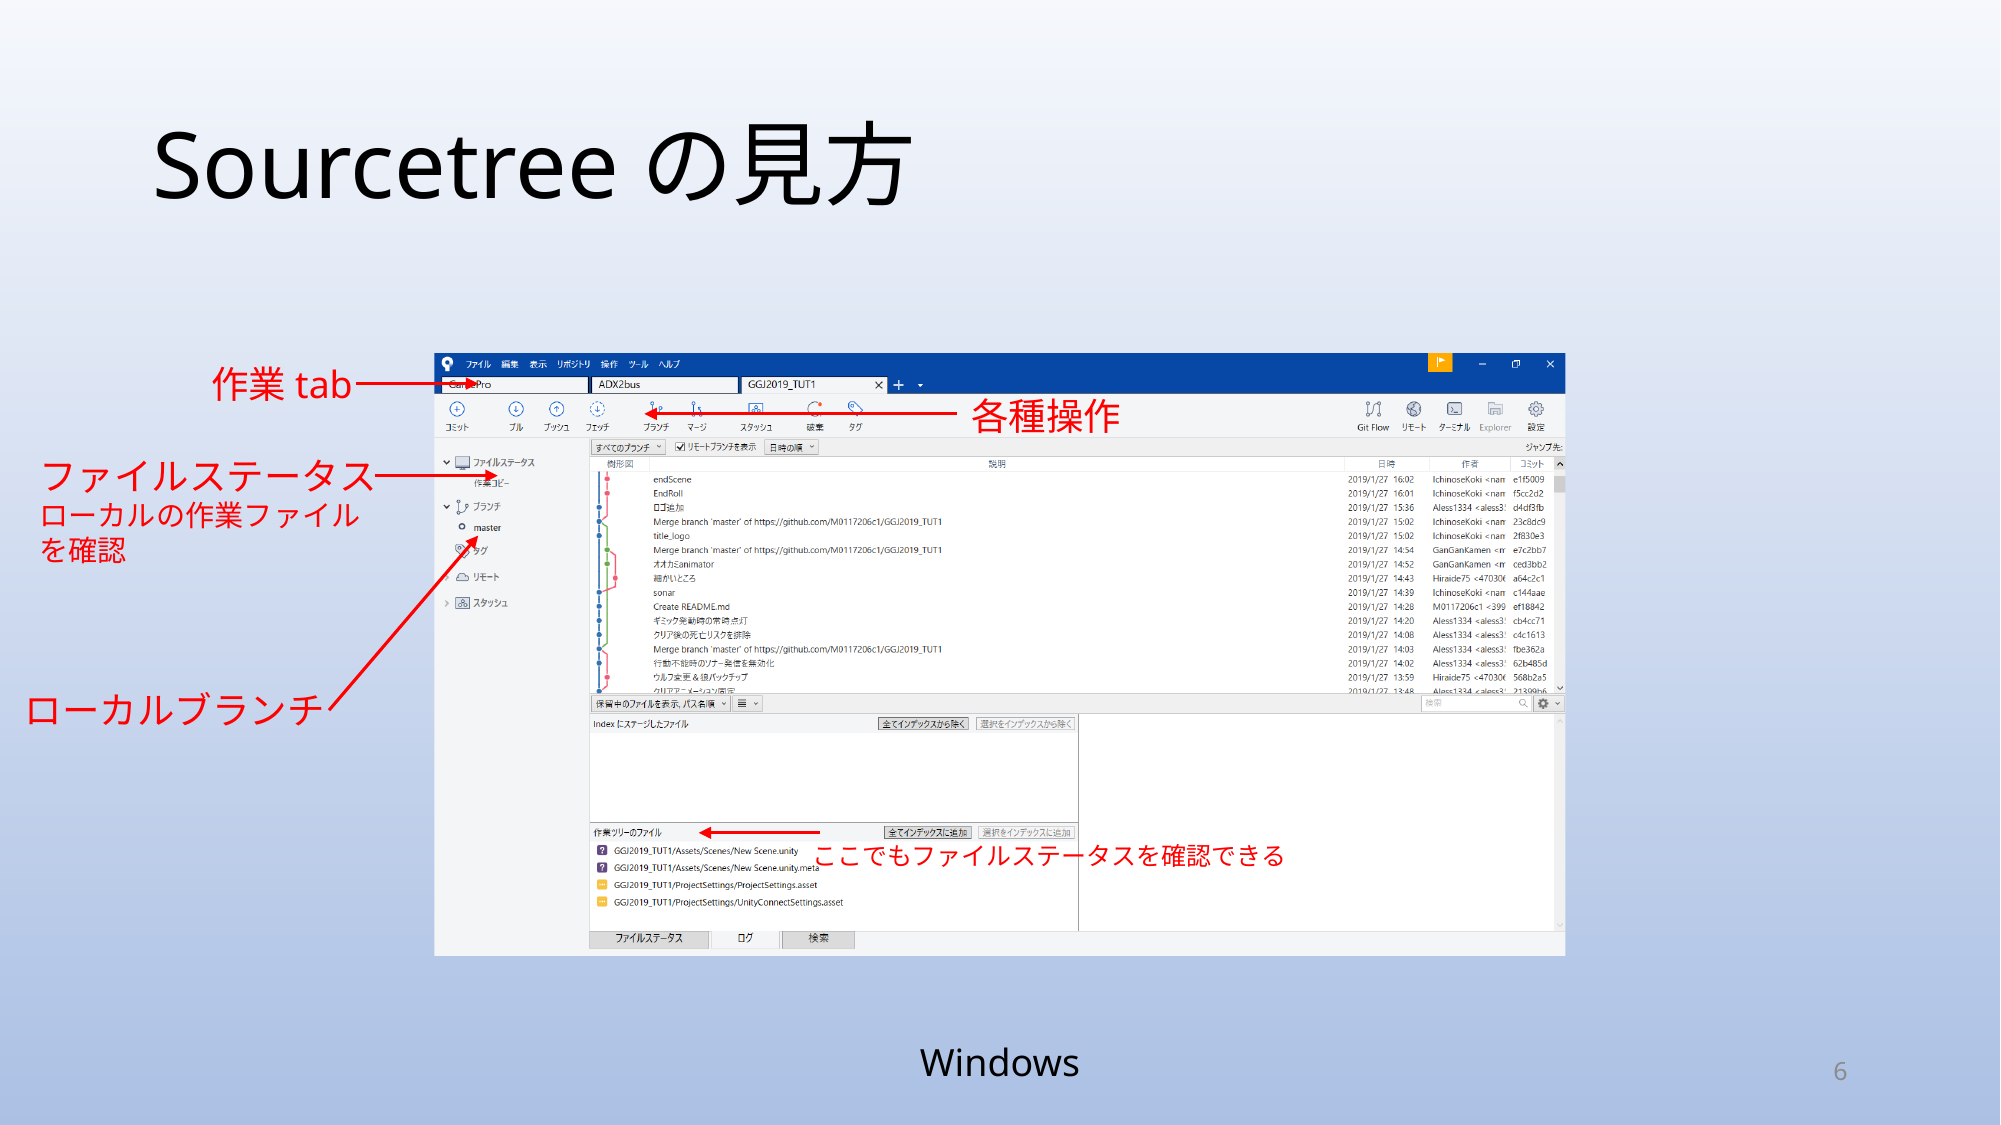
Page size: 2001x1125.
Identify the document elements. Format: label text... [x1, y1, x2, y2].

slide_number 6 [1412, 1042, 1863, 1103]
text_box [329, 535, 479, 711]
text_box Windows [904, 1031, 1095, 1092]
text_box 作業tab [196, 353, 417, 413]
title Sourcetreeの見方 [137, 59, 1863, 278]
picture [434, 353, 1566, 956]
text_box ローカルブランチ [9, 679, 384, 740]
text_box ファイルステータス ローカルの作業ファイルを確認 [24, 445, 398, 575]
